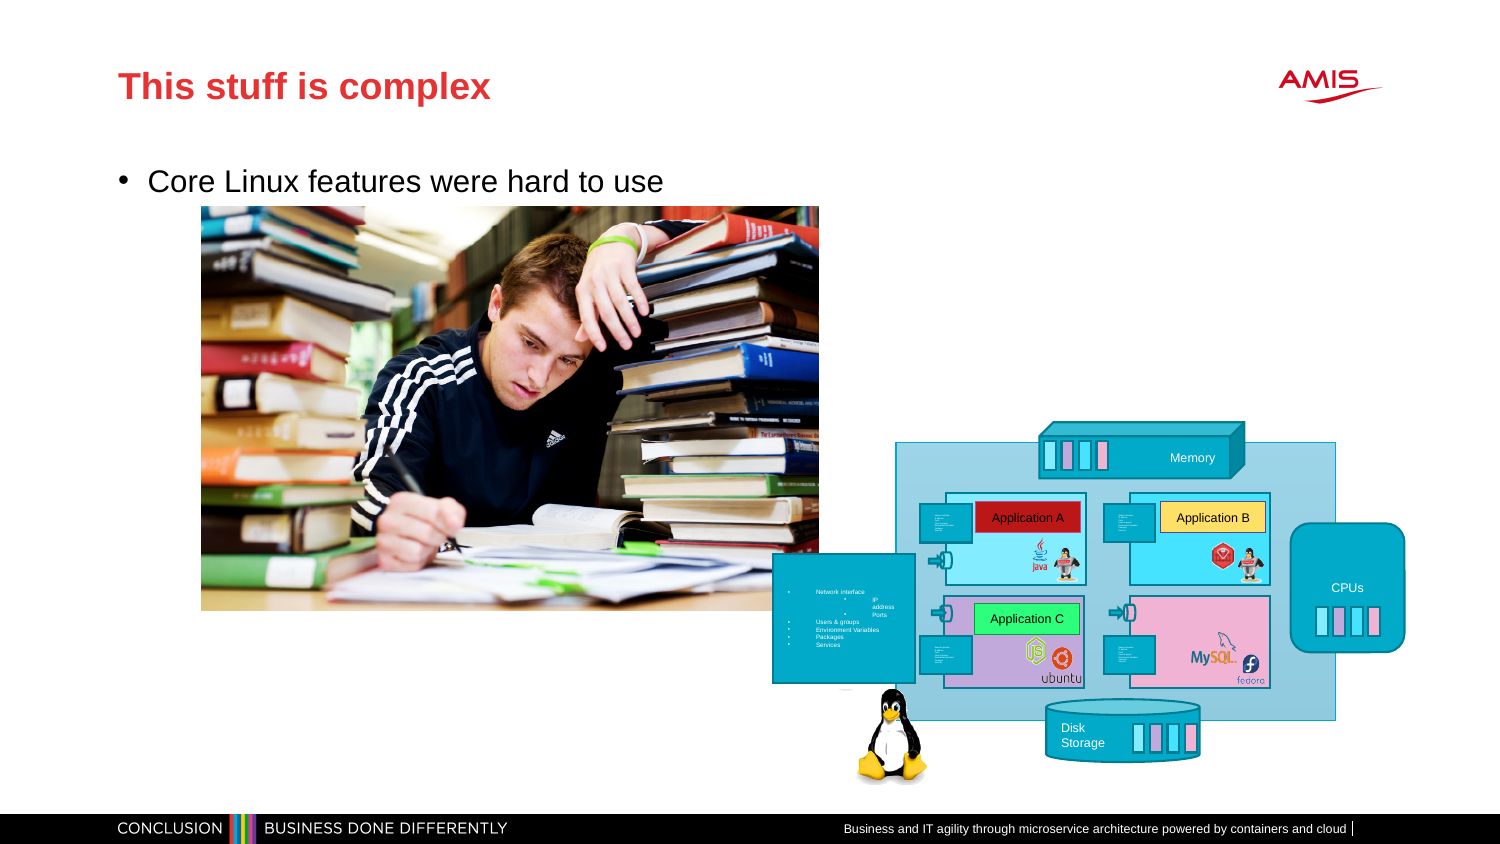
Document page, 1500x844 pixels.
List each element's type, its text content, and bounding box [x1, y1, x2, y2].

picture [1205, 58, 1388, 106]
title This stuff is complex [118, 47, 1205, 130]
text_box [773, 422, 1405, 792]
picture [200, 206, 819, 611]
footer Business and IT agility through microservice architecture powered by containers and cloud [814, 820, 1347, 839]
picture [0, 814, 236, 844]
picture [239, 814, 1500, 844]
list Core Linux features were hard to use [118, 153, 1205, 774]
